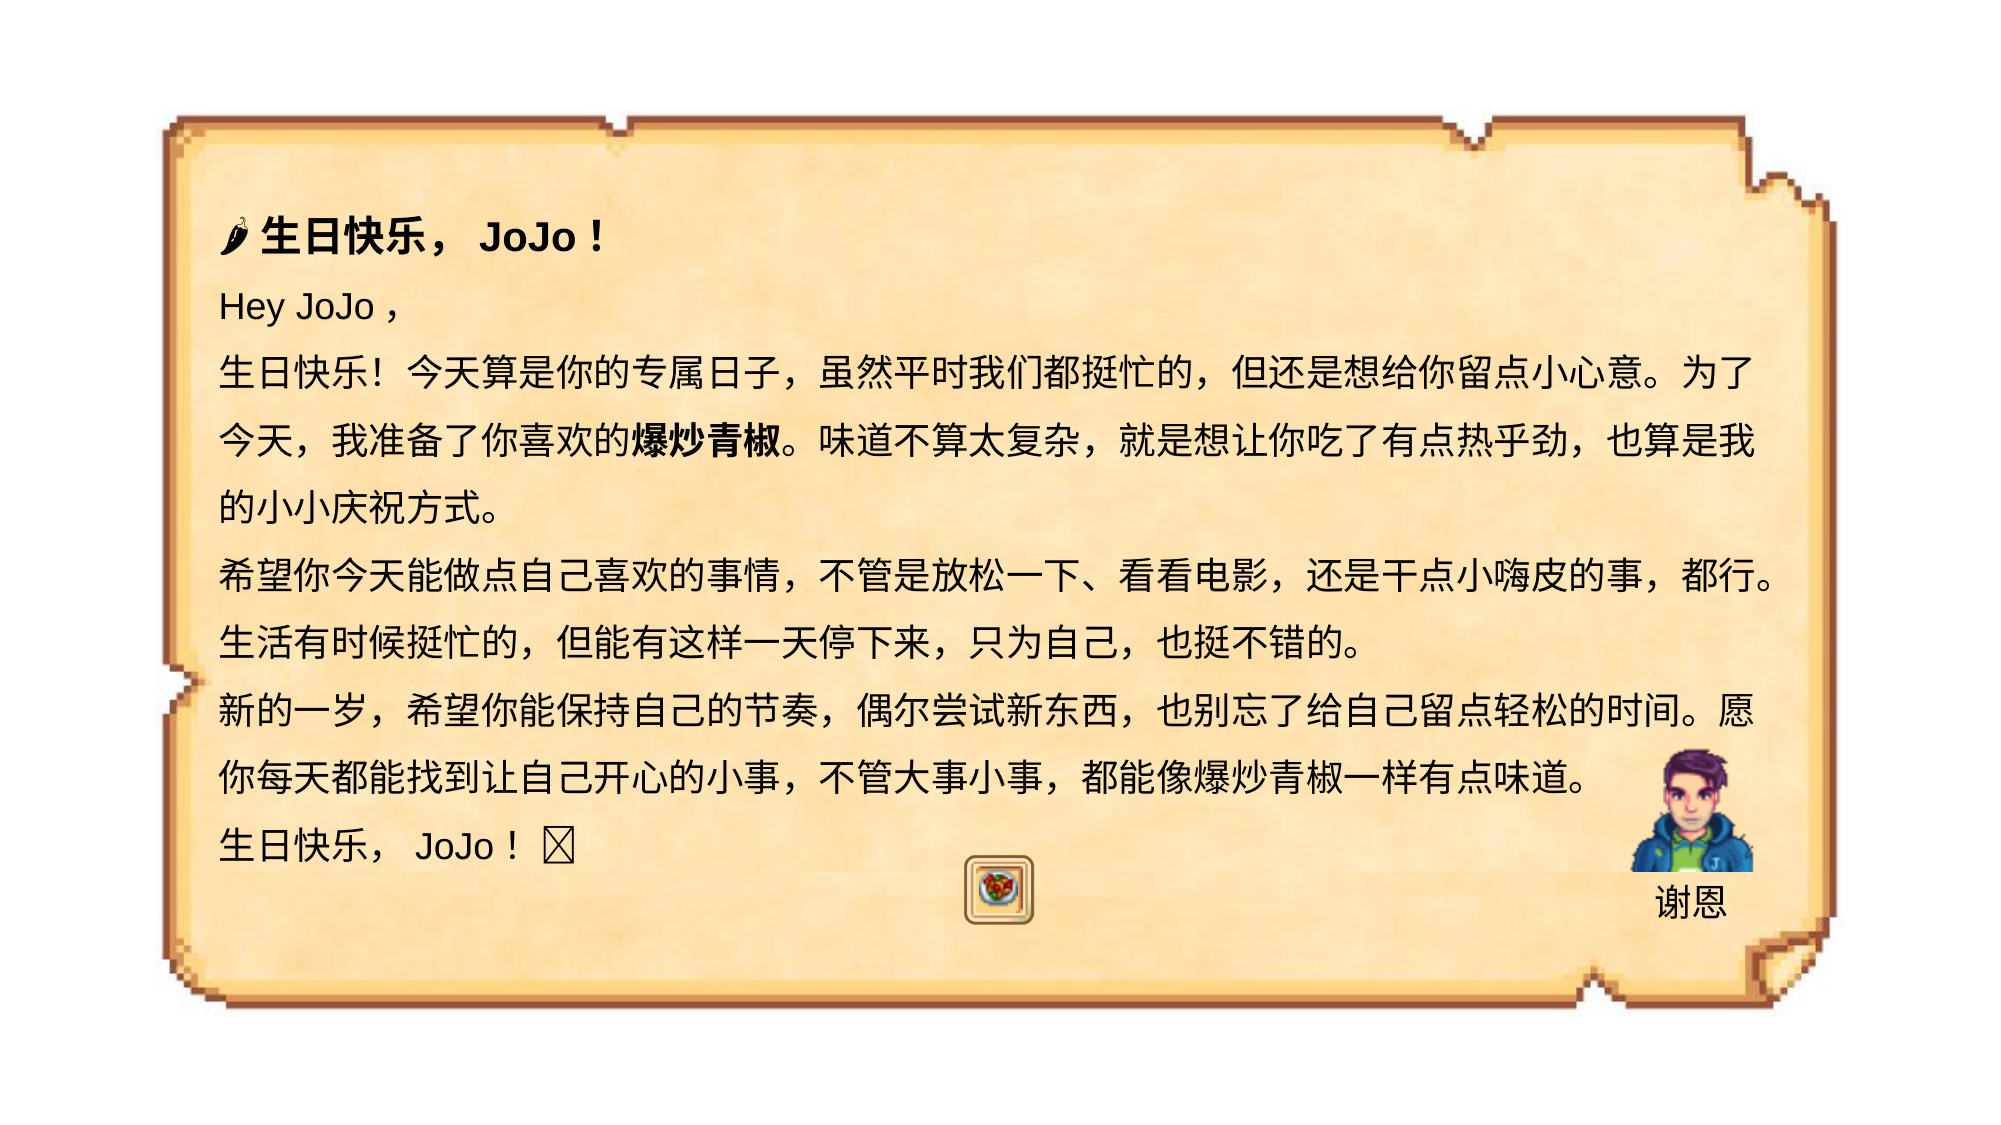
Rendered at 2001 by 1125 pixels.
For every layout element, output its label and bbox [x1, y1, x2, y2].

picture [156, 109, 1844, 1016]
